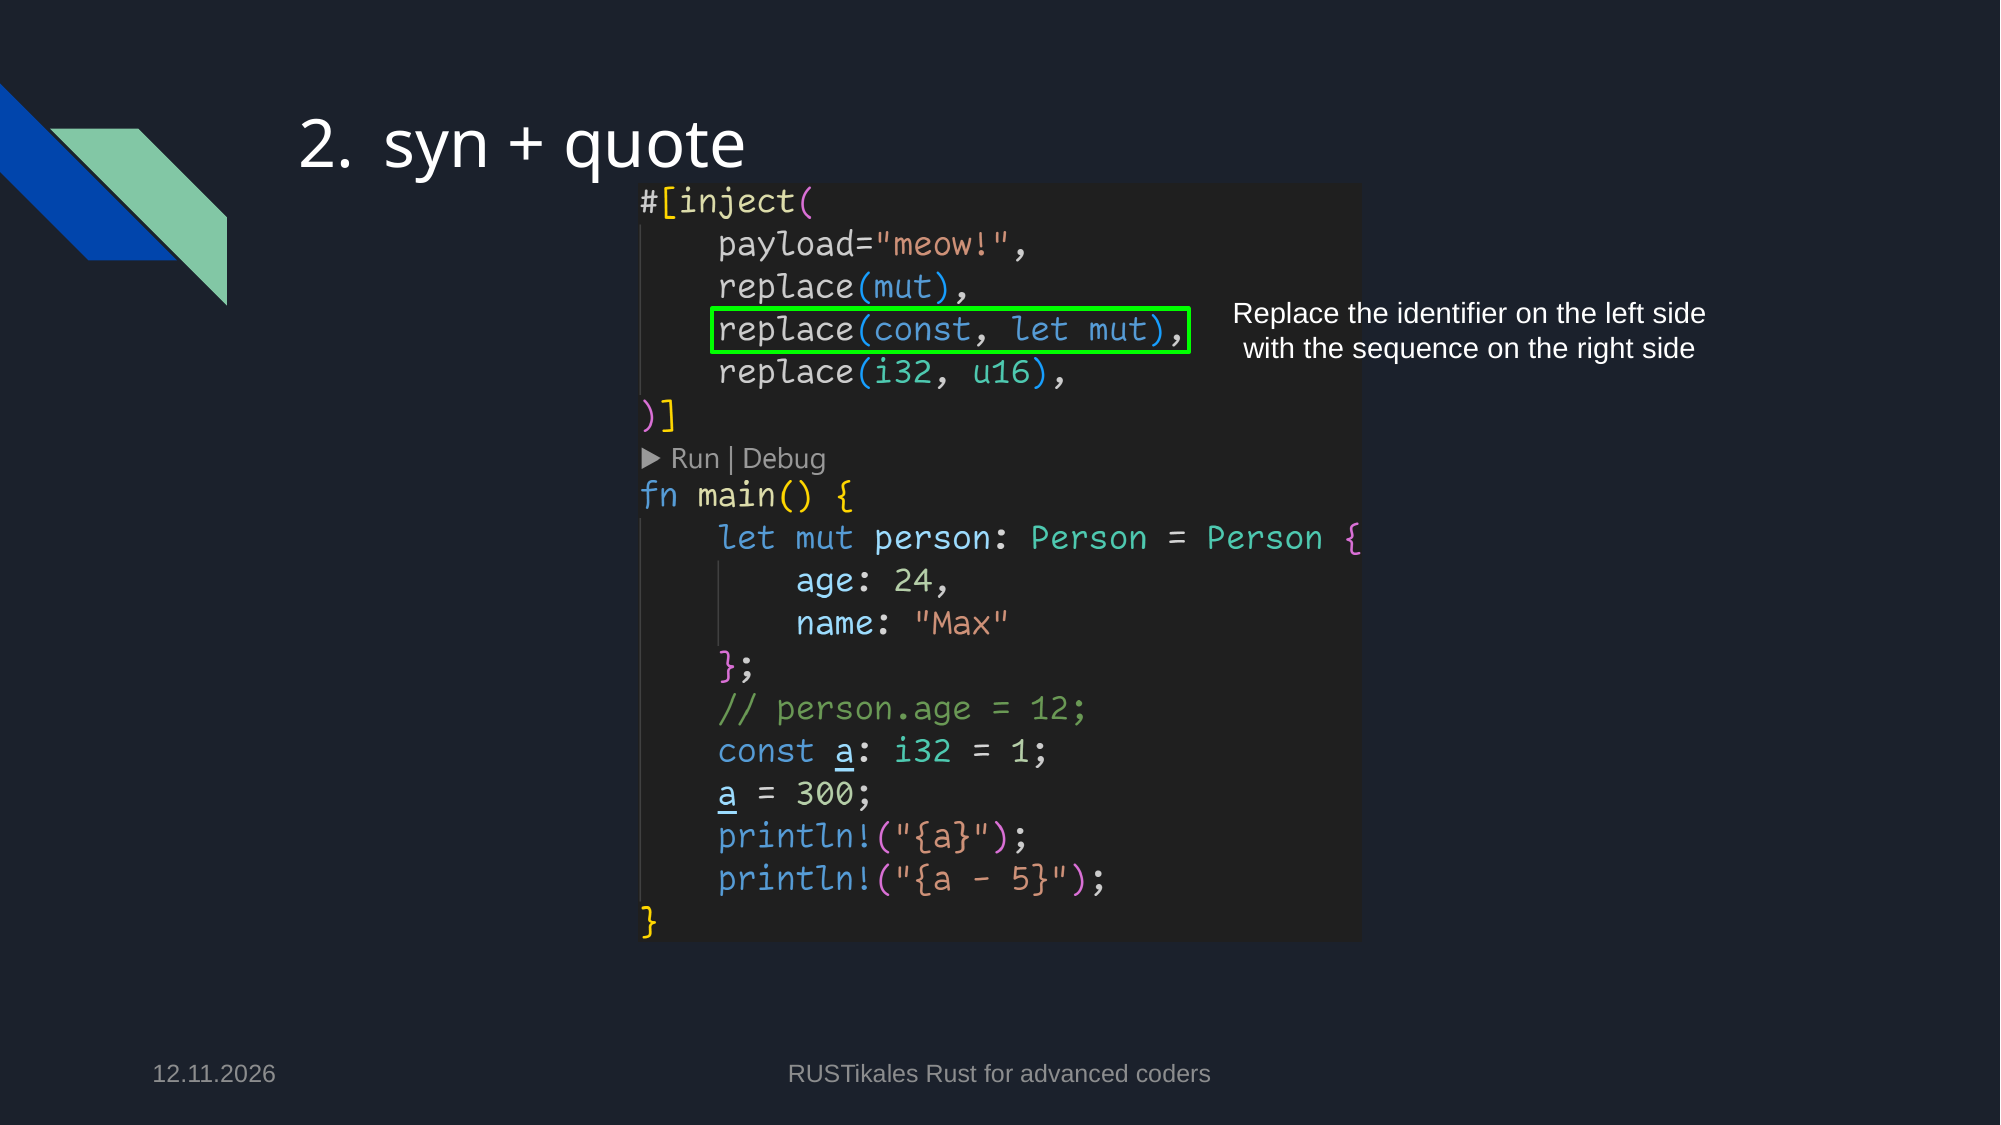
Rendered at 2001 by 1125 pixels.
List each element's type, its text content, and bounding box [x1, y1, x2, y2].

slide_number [137, 1042, 588, 1103]
title syn + quote [283, 86, 1824, 287]
footer RUSTikales Rust for advanced coders [662, 1042, 1338, 1103]
text_box Replace the identifier on the left side with the sequence on the right side [1366, 287, 1731, 373]
picture [638, 183, 1362, 942]
